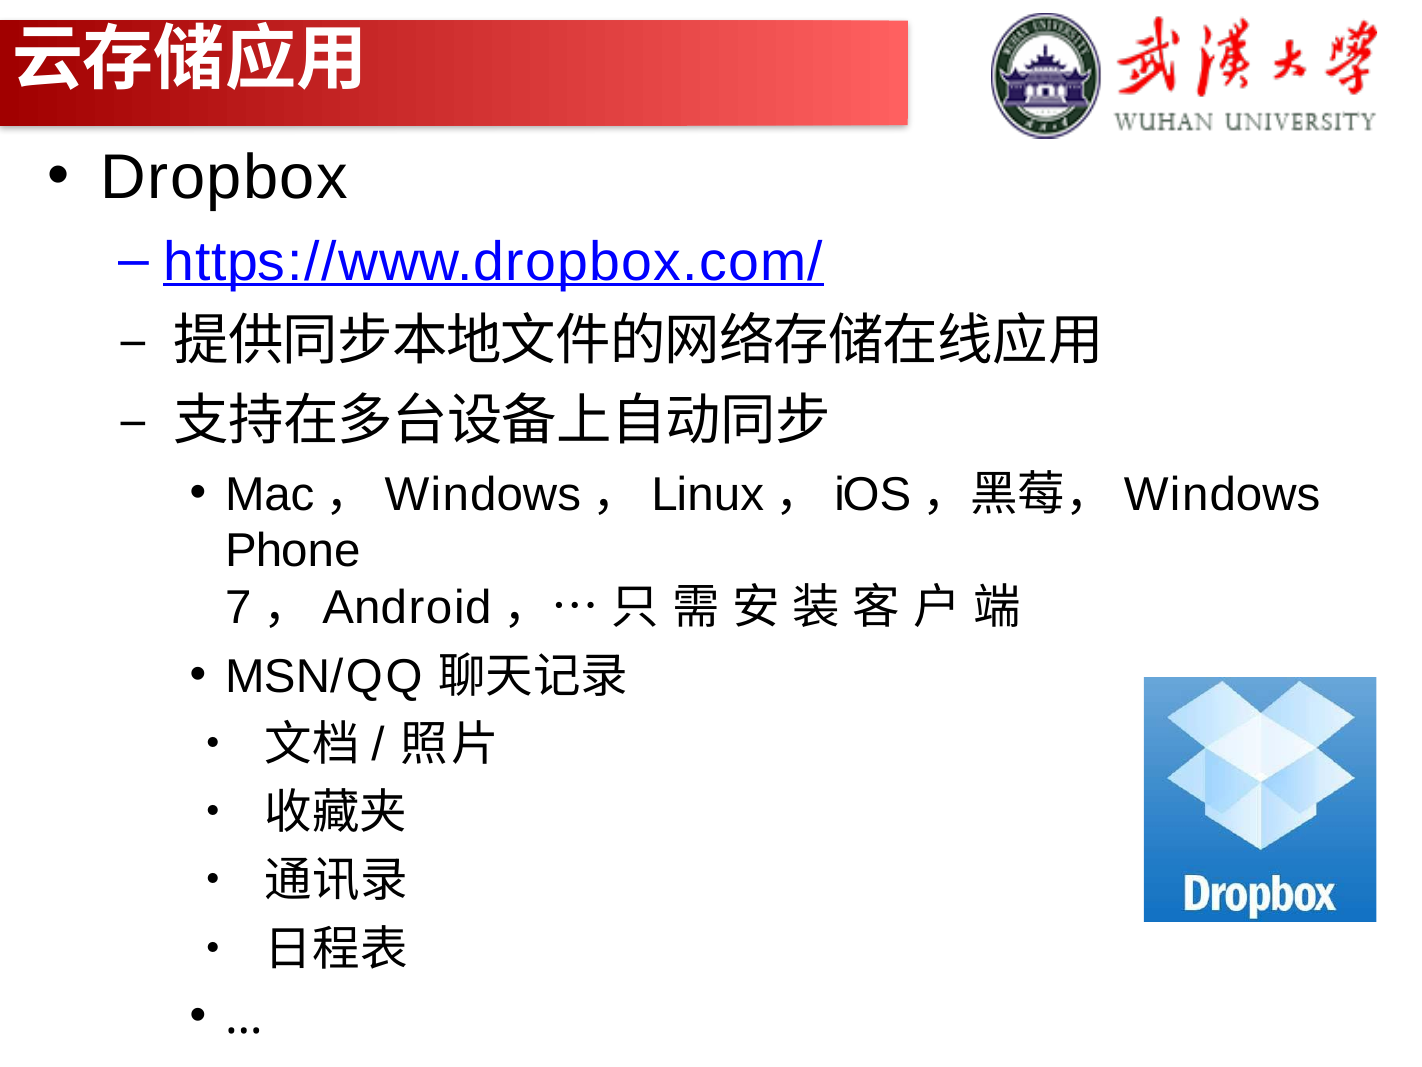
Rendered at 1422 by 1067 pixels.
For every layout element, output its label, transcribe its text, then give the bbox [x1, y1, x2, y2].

picture [991, 102, 1378, 139]
text_box Dropbox https://www.dropbox.com/ – 提供同步本地文件的网络存储在线应用 – 支持在多台设备上自动同步 Mac，Windows，Linux，iOS，黑莓，Windows Phone 7，Android，…只需安装客户端 MSN/QQ聊天记录 • 文档/照片 • 收藏夹 • 通讯录 • 日程表 … [45, 135, 1367, 990]
title 云存储应用 [12, 12, 1410, 102]
text_box [1143, 677, 1377, 922]
